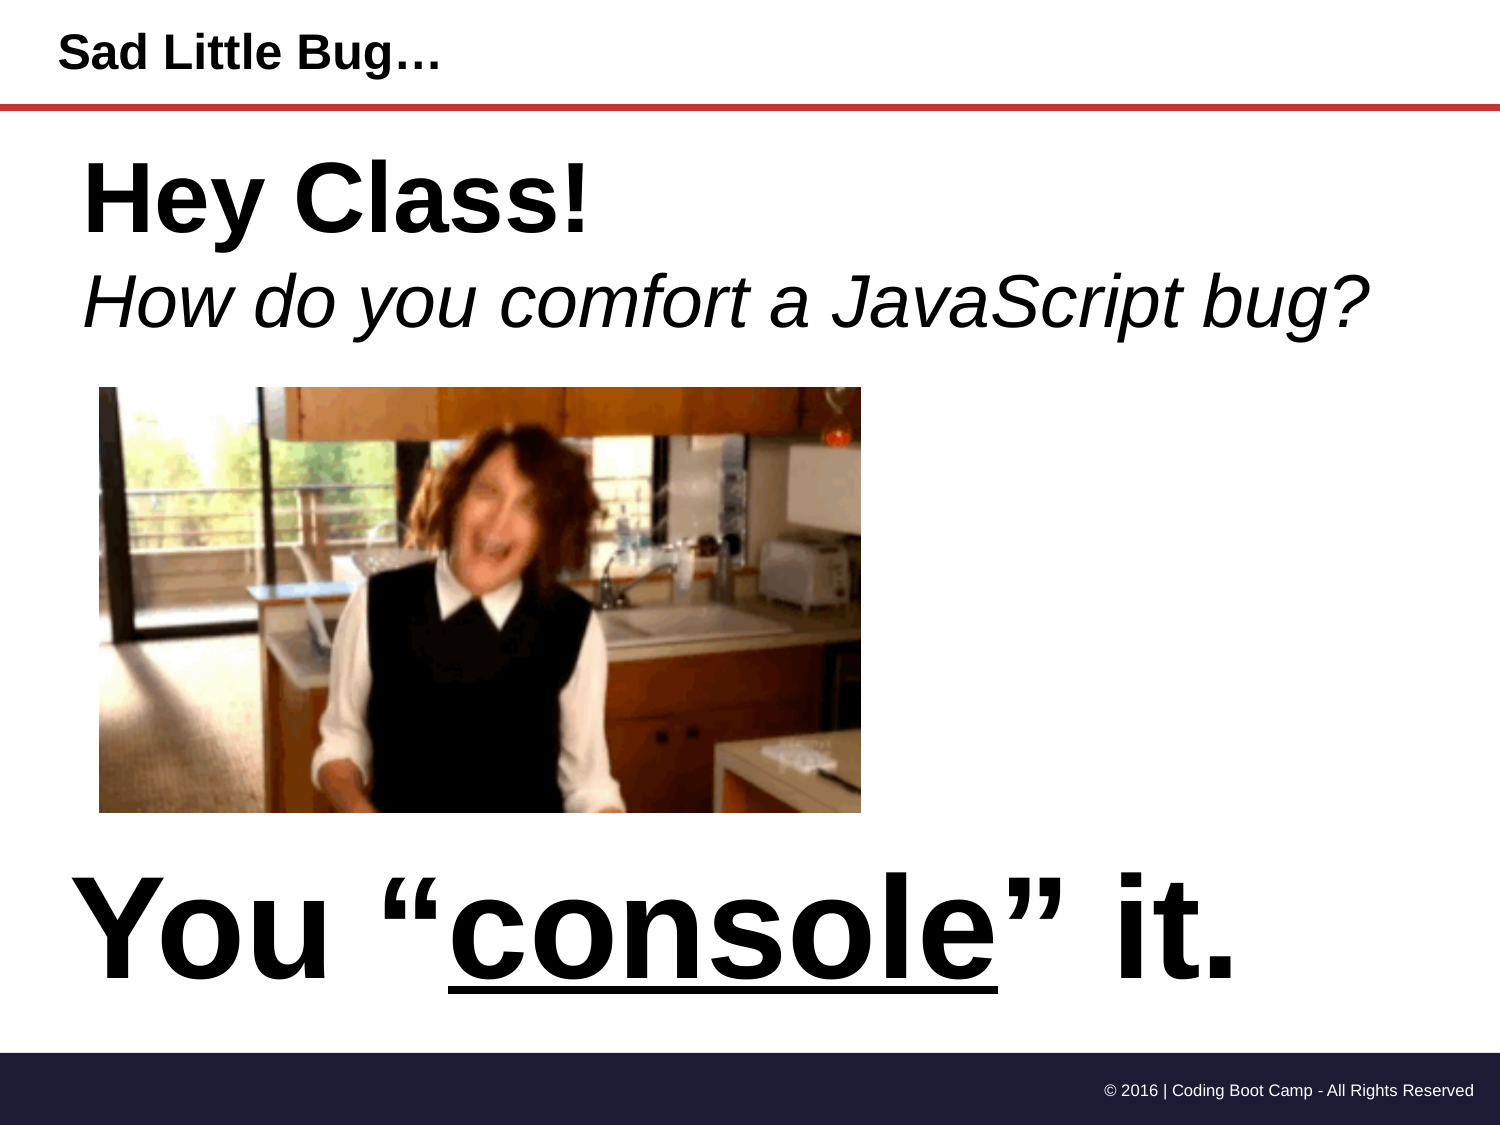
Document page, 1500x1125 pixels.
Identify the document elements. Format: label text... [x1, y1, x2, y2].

text_box Hey Class! How do you comfort a JavaScript bug? [37, 125, 1446, 350]
picture [99, 387, 861, 813]
text_box You “console” it. [24, 824, 1433, 1015]
title Sad Little Bug… [49, 0, 948, 108]
